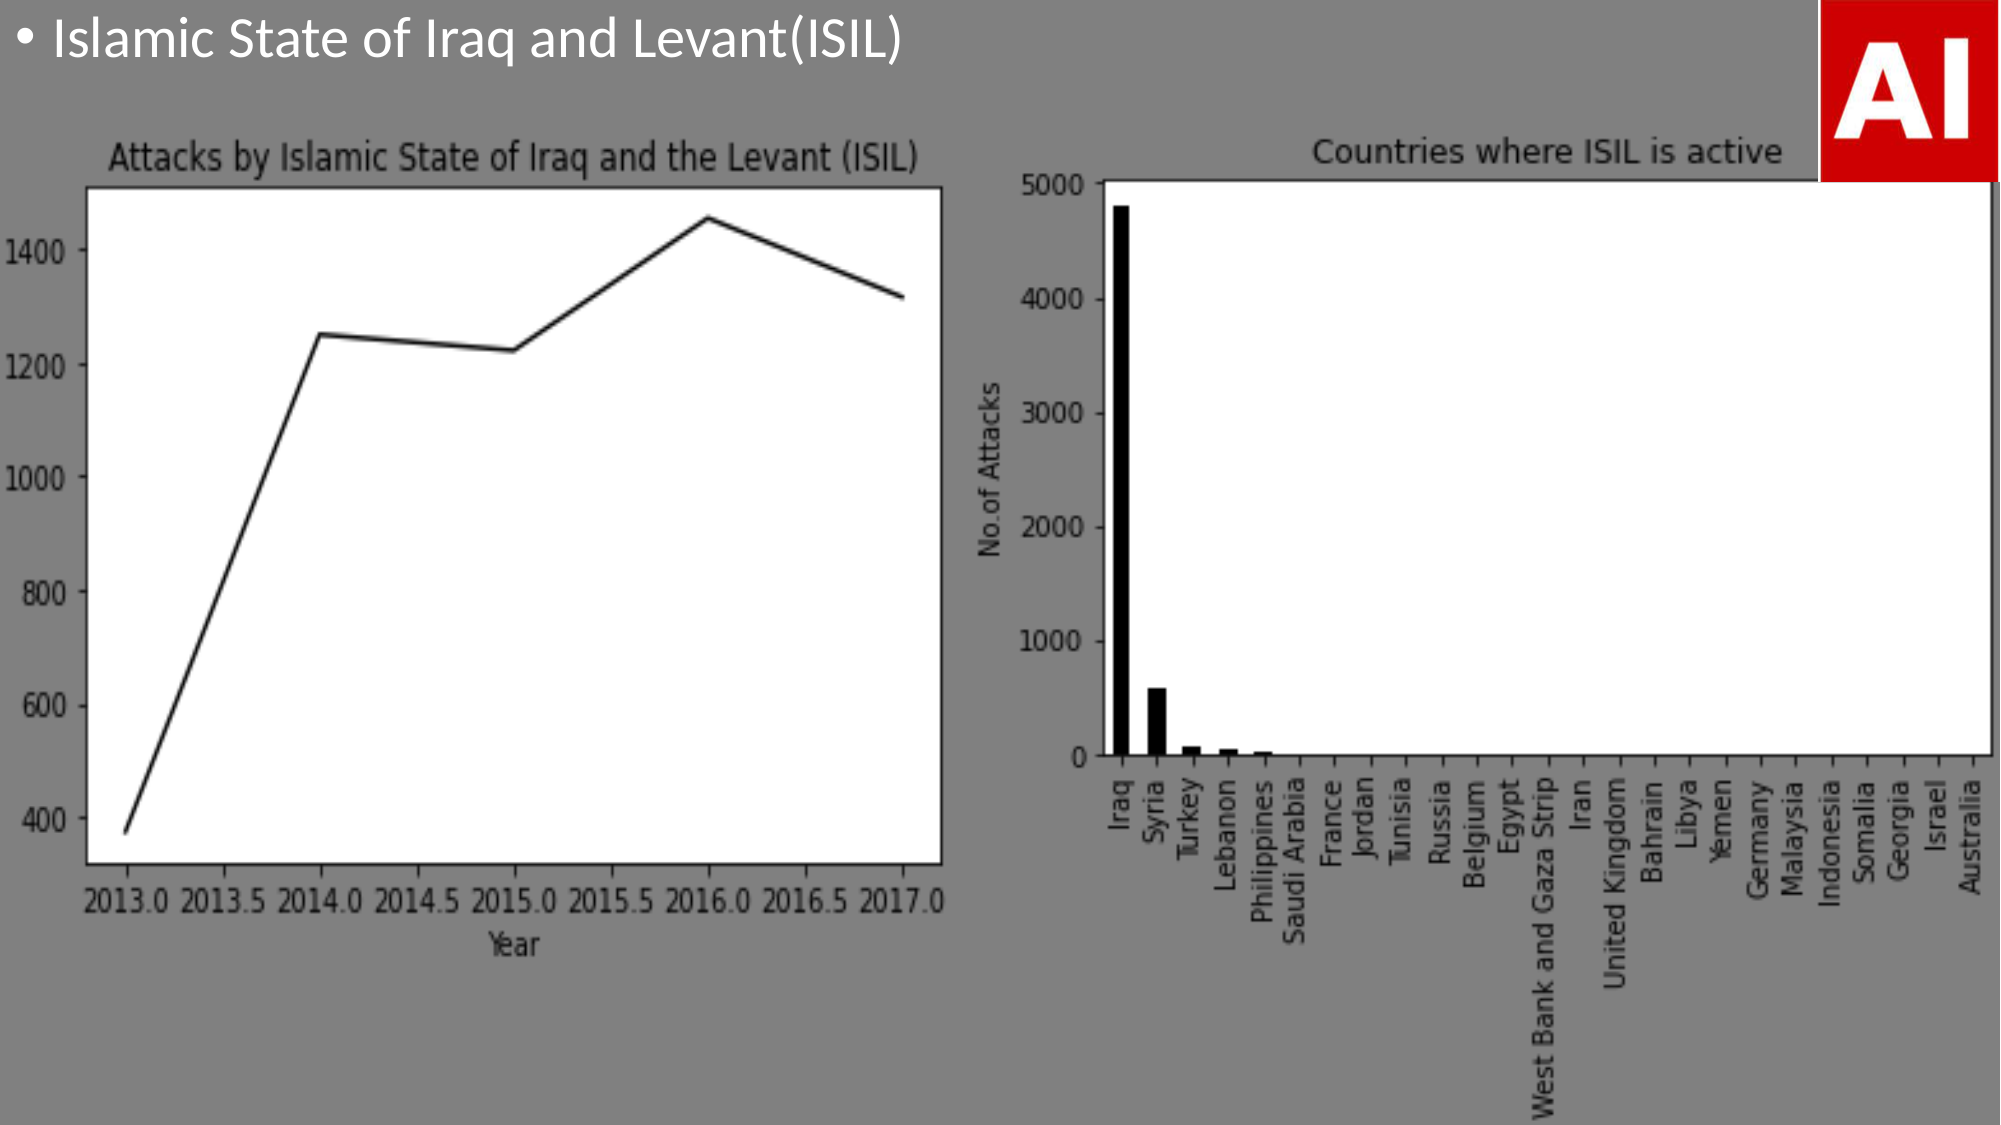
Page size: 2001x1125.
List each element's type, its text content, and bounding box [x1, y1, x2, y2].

list Islamic State of Iraq and Levant(ISIL) [0, 0, 1725, 119]
picture [0, 0, 2000, 1125]
